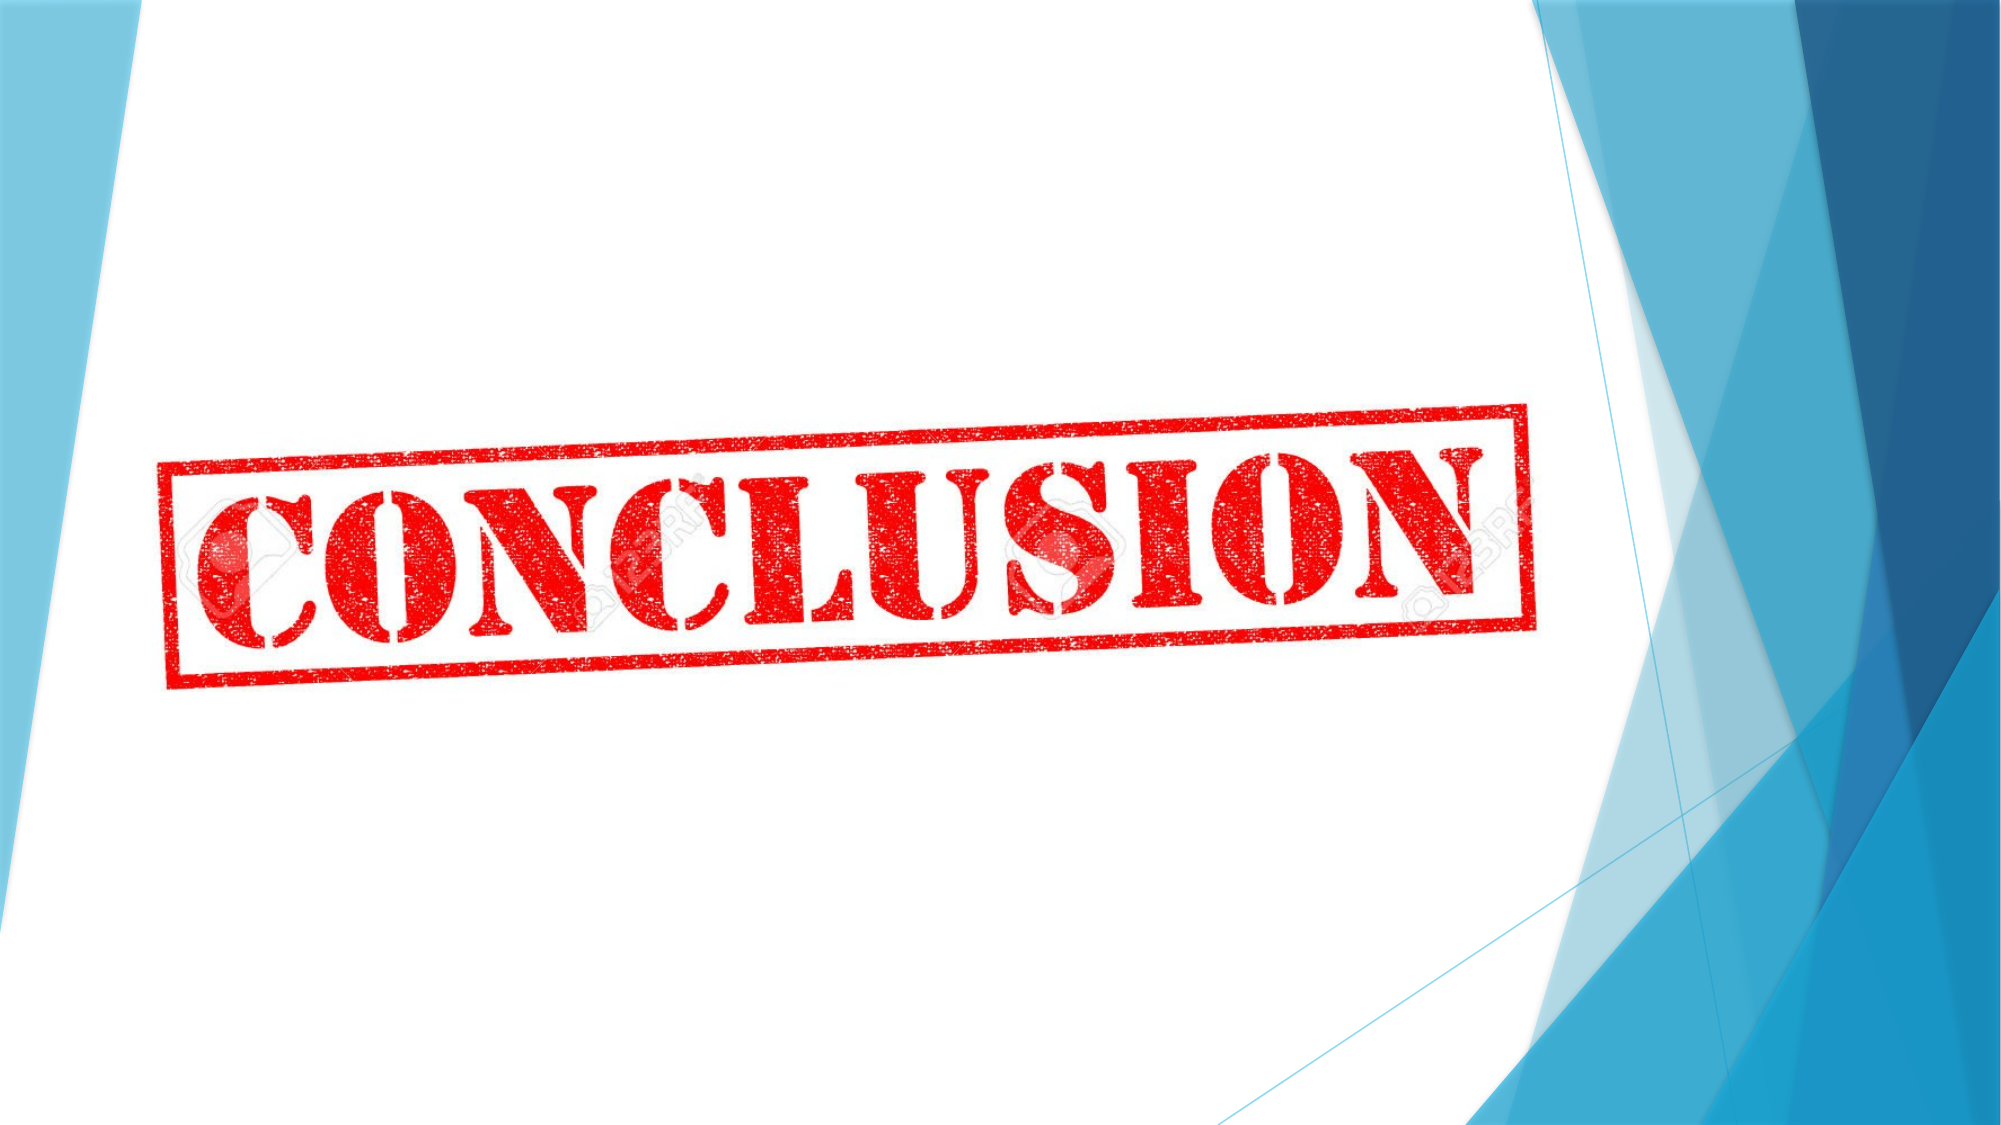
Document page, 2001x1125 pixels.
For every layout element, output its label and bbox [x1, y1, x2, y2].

picture [116, 353, 1580, 740]
